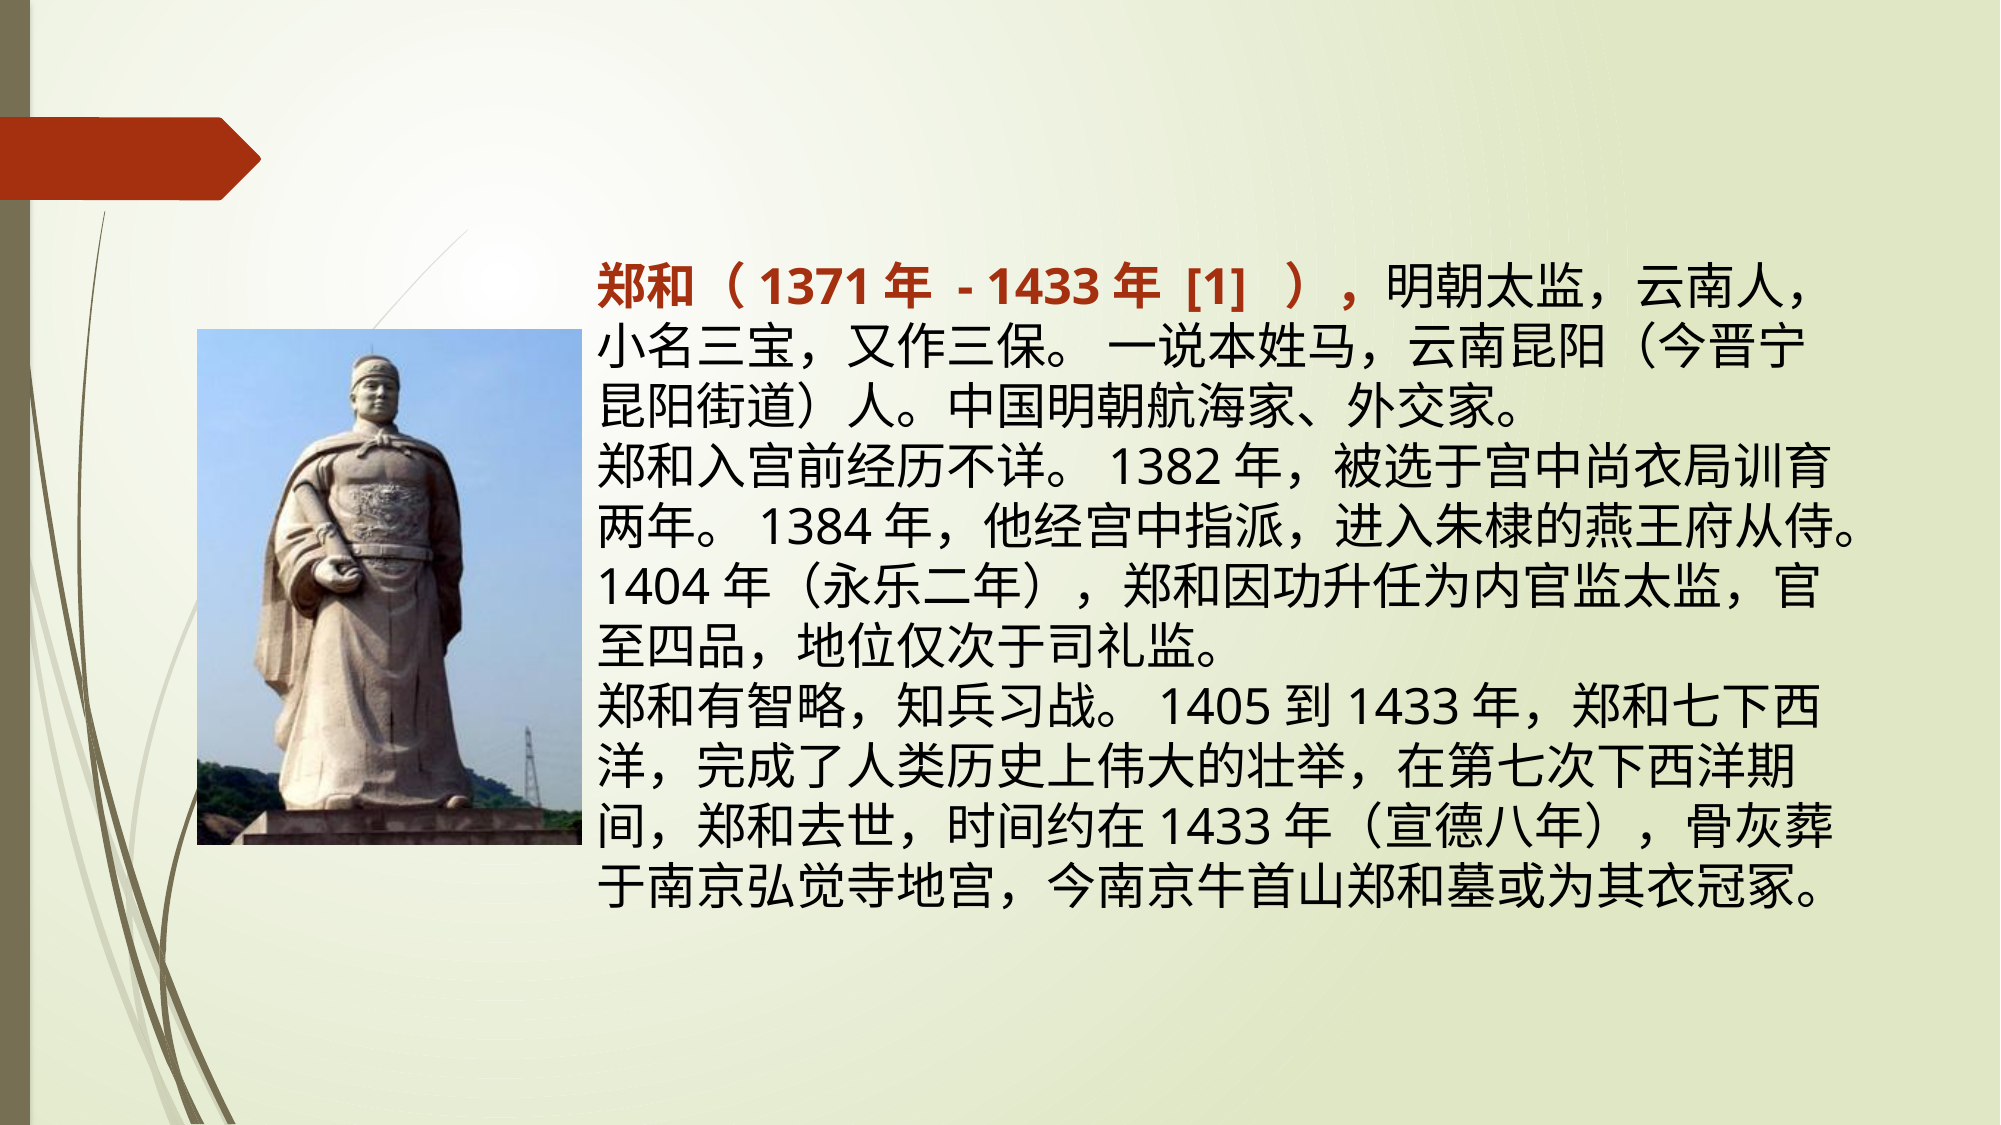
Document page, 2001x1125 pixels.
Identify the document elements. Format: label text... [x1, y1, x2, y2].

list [197, 329, 582, 846]
text_box 郑和（1371年 - 1433年 [1] ），明朝太监，云南人，小名三宝，又作三保。 一说本姓马，云南昆阳（今晋宁昆阳街道）人。中国明朝航海家、外交家。 郑和入宫前经历不详。1382年，被选于宫中尚衣局训育两年。1384年，他经宫中指派，进入朱棣的燕王府从侍。1404年（永乐二年），郑和因功升任为内官监太监，官至四品，地位仅次于司礼监。 郑和有智略，知兵习战。1405到1433年，郑和七下西洋，完成了人类历史上伟大的壮举，在第七次下西洋期间，郑和去世，时间约在1433年（宣德八年），骨灰葬于南京弘觉寺地宫，今南京牛首山郑和墓或为其衣冠冢。 [581, 246, 1860, 922]
